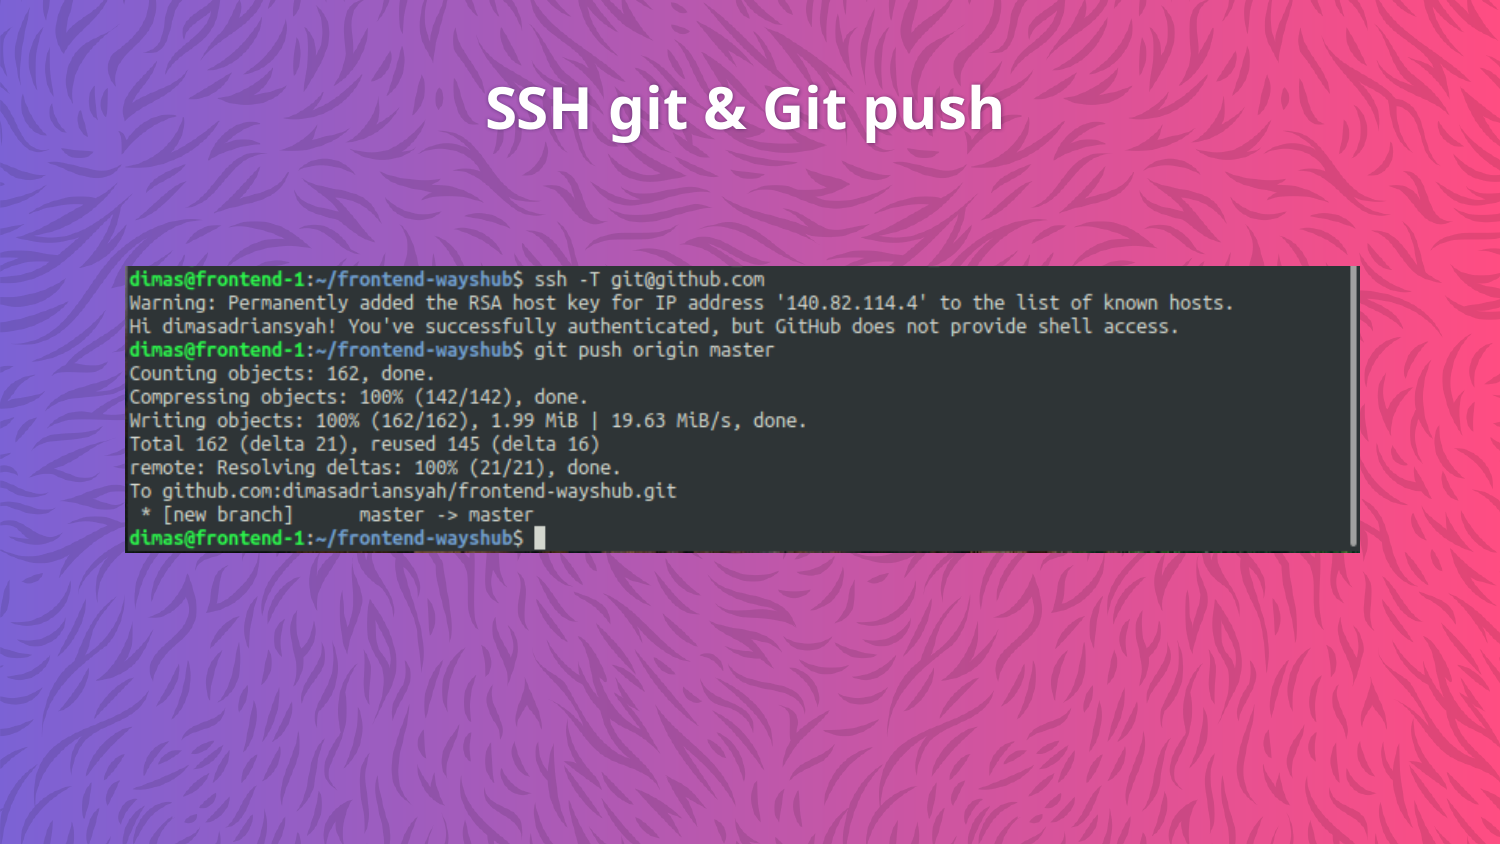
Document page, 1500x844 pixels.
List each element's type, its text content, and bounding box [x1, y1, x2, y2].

picture [0, 0, 1500, 844]
title SSH git & Git push [73, 0, 1418, 142]
